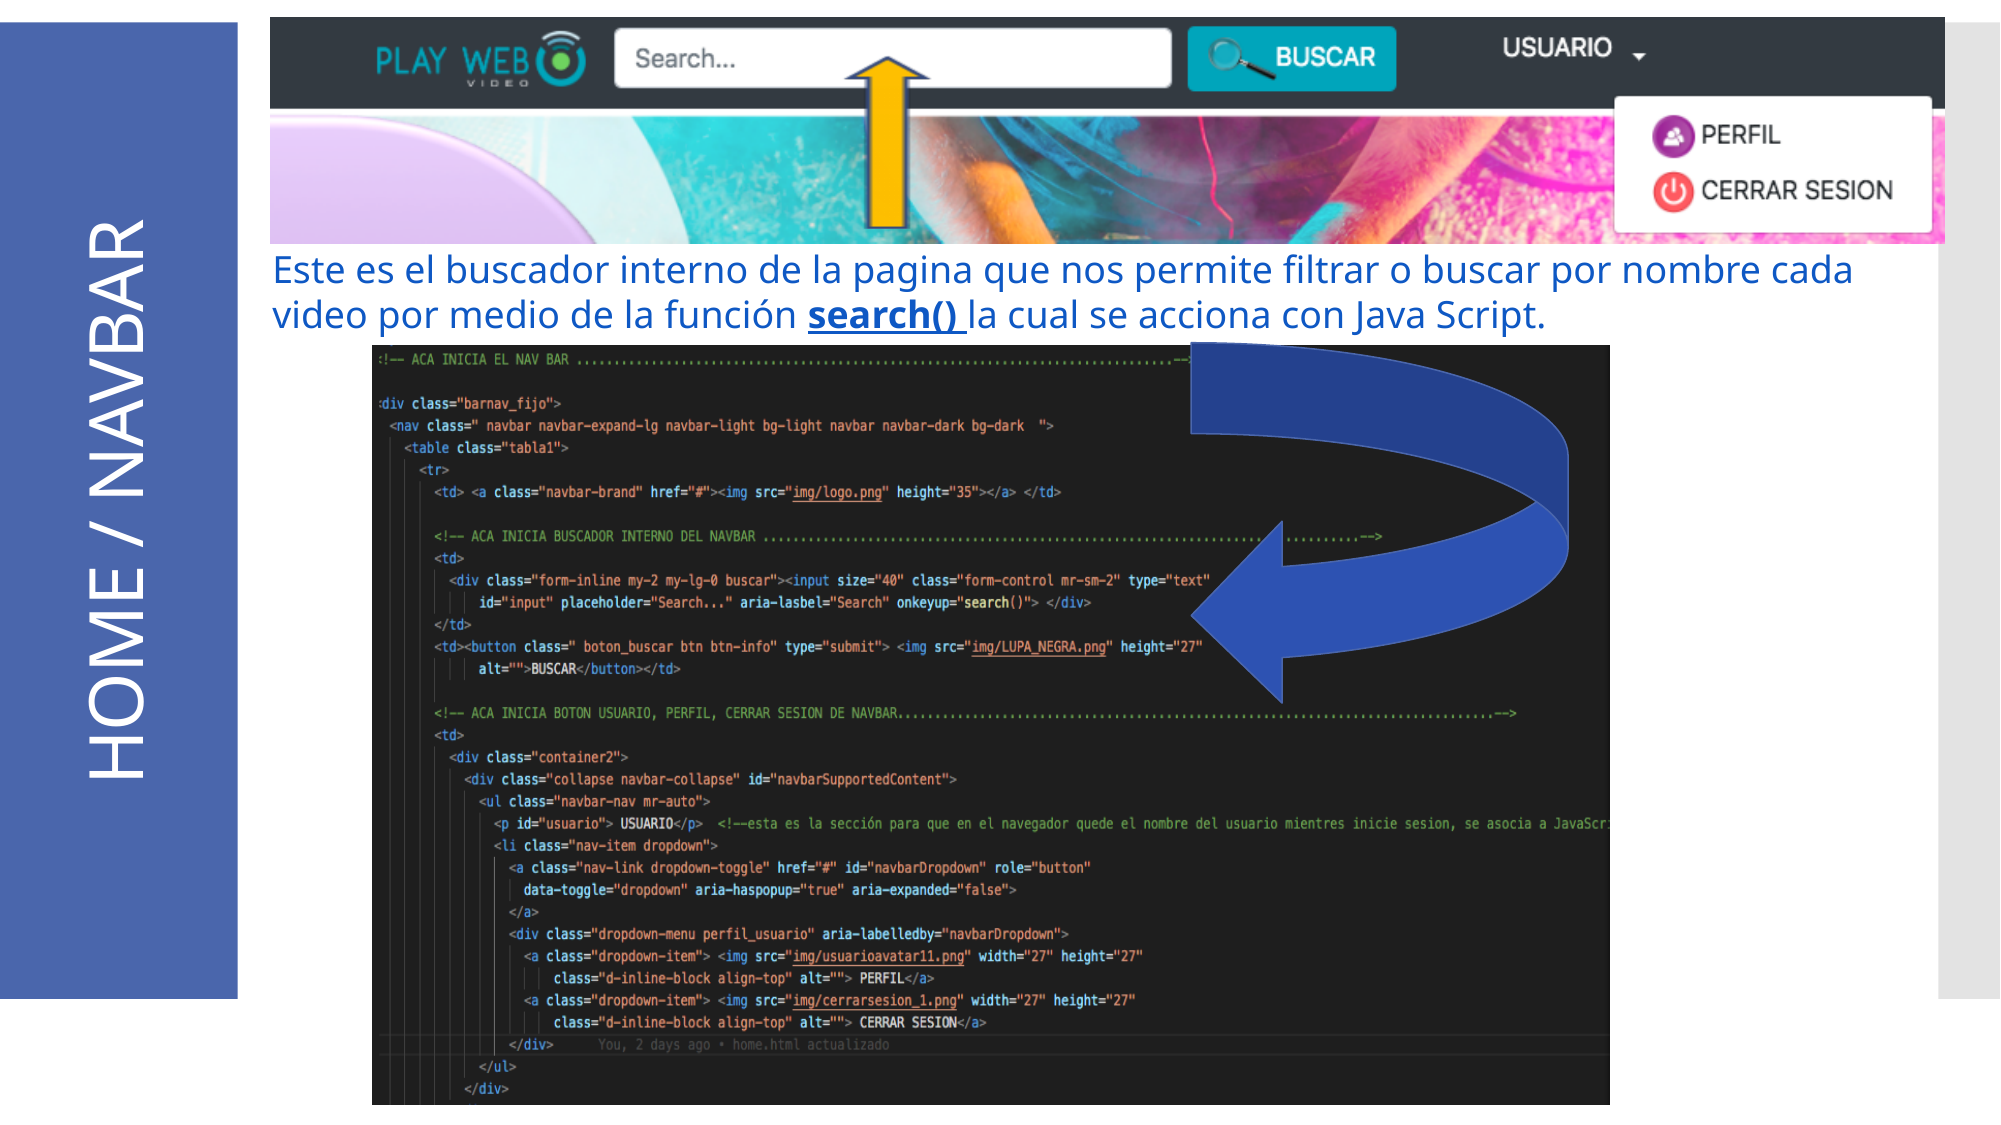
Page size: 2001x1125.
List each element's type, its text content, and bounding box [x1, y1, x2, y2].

title HOME / NAVBAR [0, 22, 238, 982]
text_box [1190, 341, 1278, 345]
picture [270, 17, 1946, 244]
picture [372, 345, 1610, 1105]
text_box Este es el buscador interno de la pagina que nos permite filtrar o buscar por nombre cada video por medio de la función search() la cual se acciona con Java Script. [257, 238, 1906, 389]
